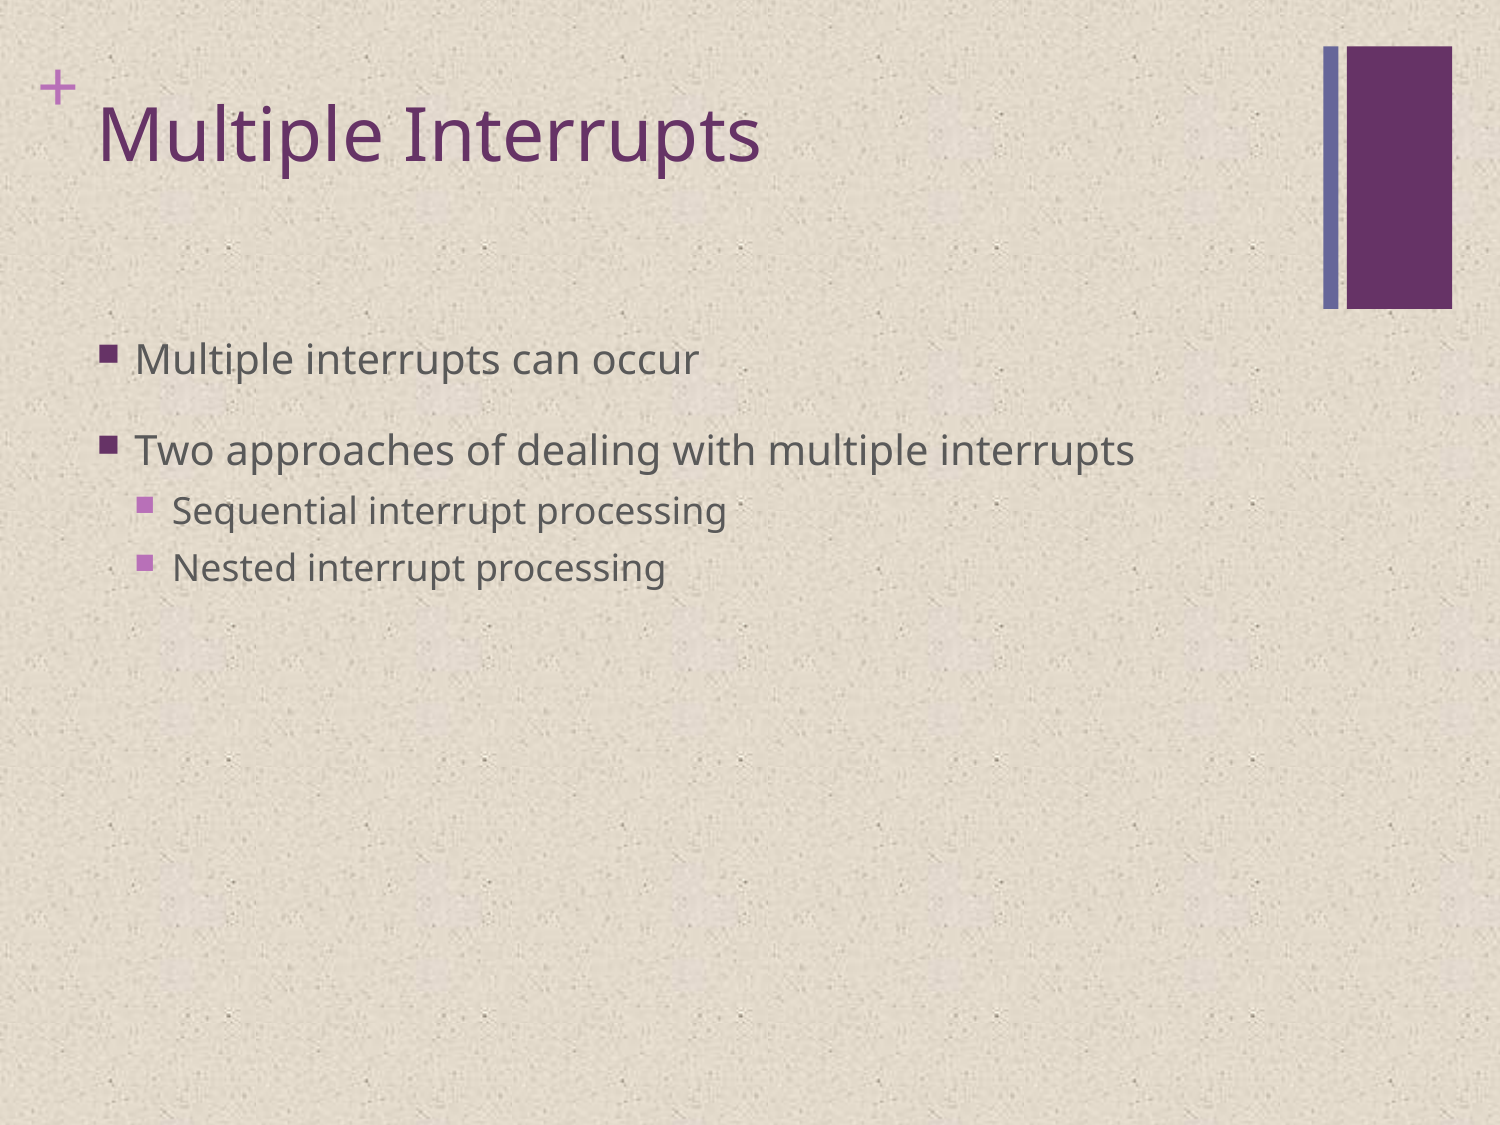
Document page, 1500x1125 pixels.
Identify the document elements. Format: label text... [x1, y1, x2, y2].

picture [0, 0, 1500, 1125]
title Multiple Interrupts [81, 79, 1322, 263]
list Multiple interrupts can occur Two approaches of dealing with multiple interrupts Sequential interrupt processing Nested interrupt processing [81, 324, 1322, 1005]
